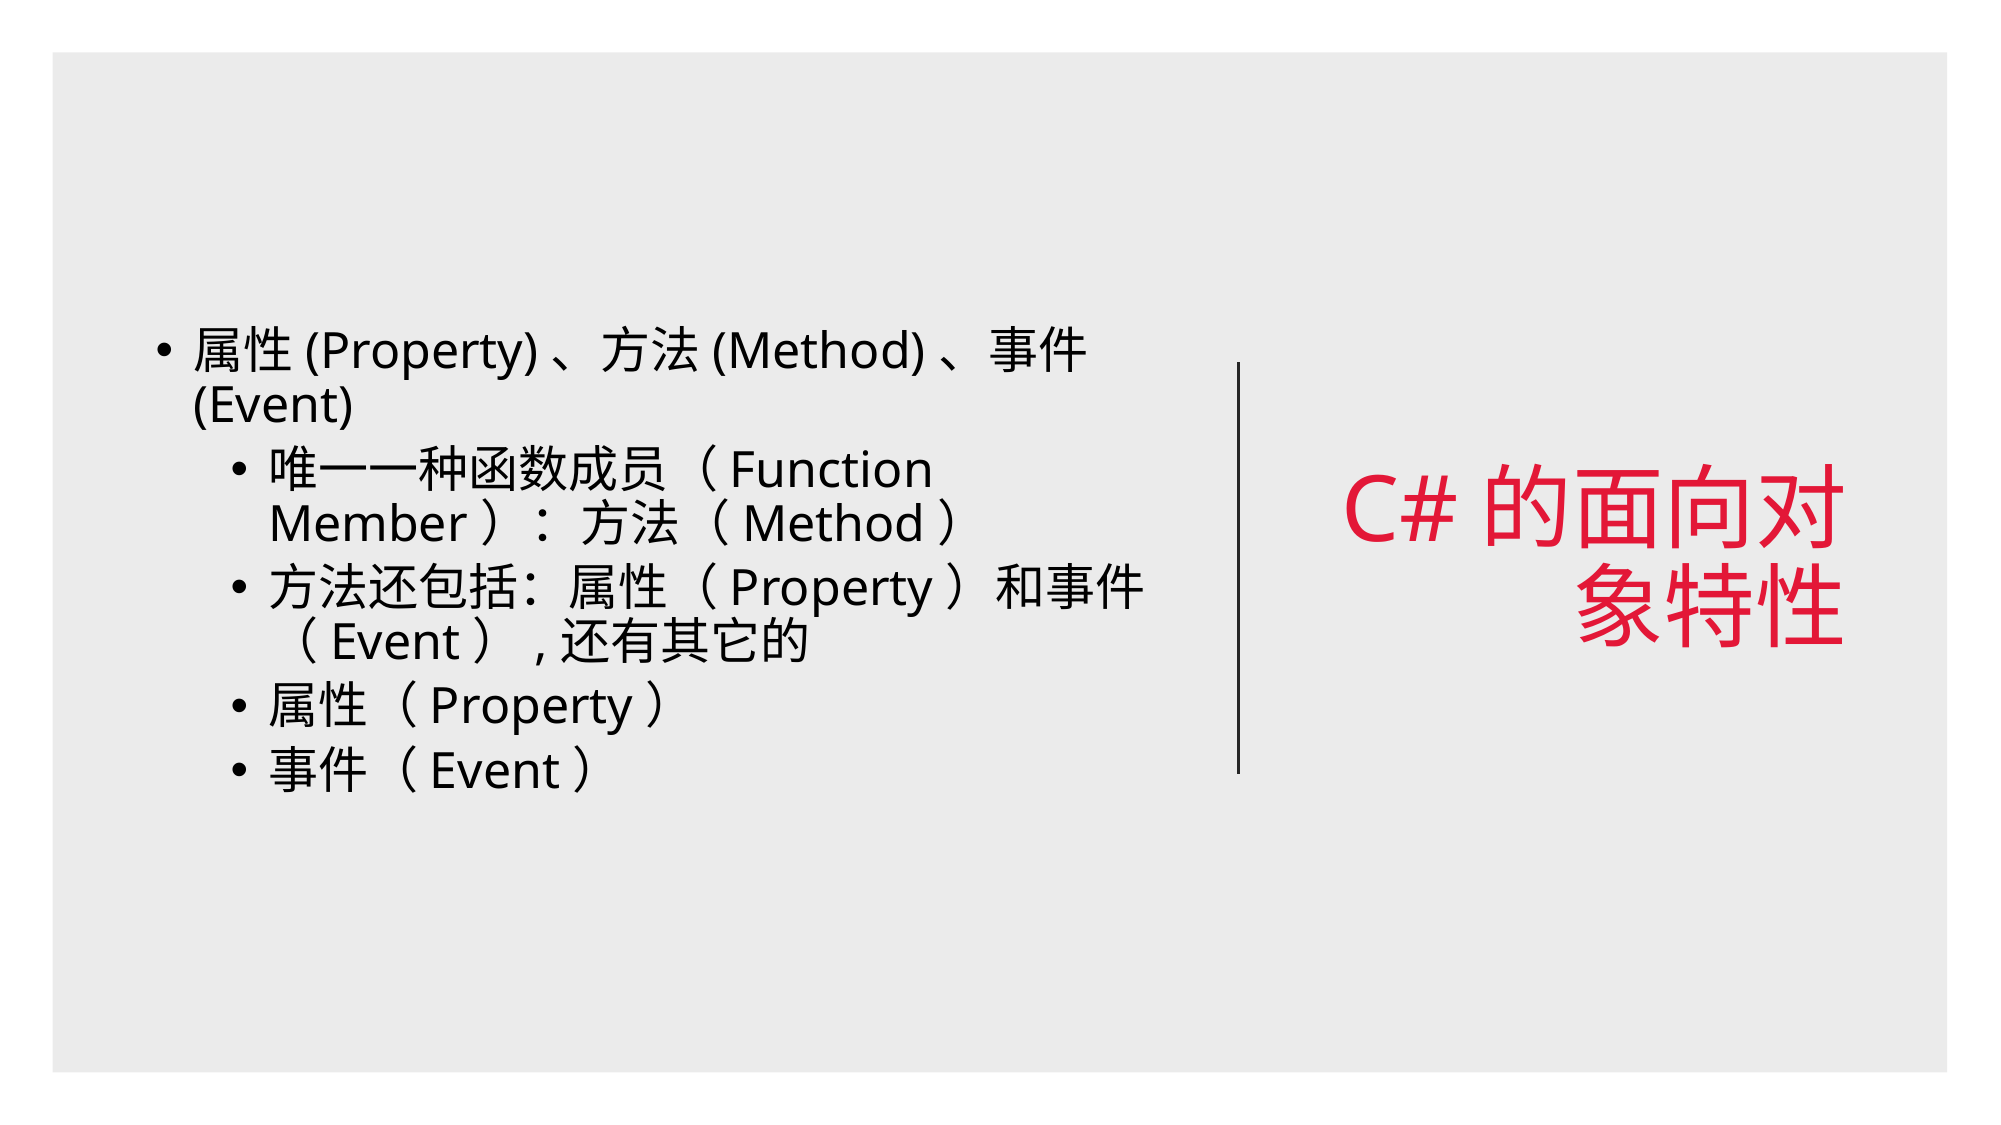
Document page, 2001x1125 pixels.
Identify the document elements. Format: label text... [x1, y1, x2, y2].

text_box [52, 51, 1948, 1073]
list 属性(Property)、方法(Method)、事件(Event) 唯一一种函数成员（Function Member）：方法（Method） 方法还包括：属性（Property）和事件（Event）,还有其它的 属性（Property） 事件（Event） [140, 158, 1187, 967]
title C#的面向对象特性 [1289, 157, 1863, 966]
